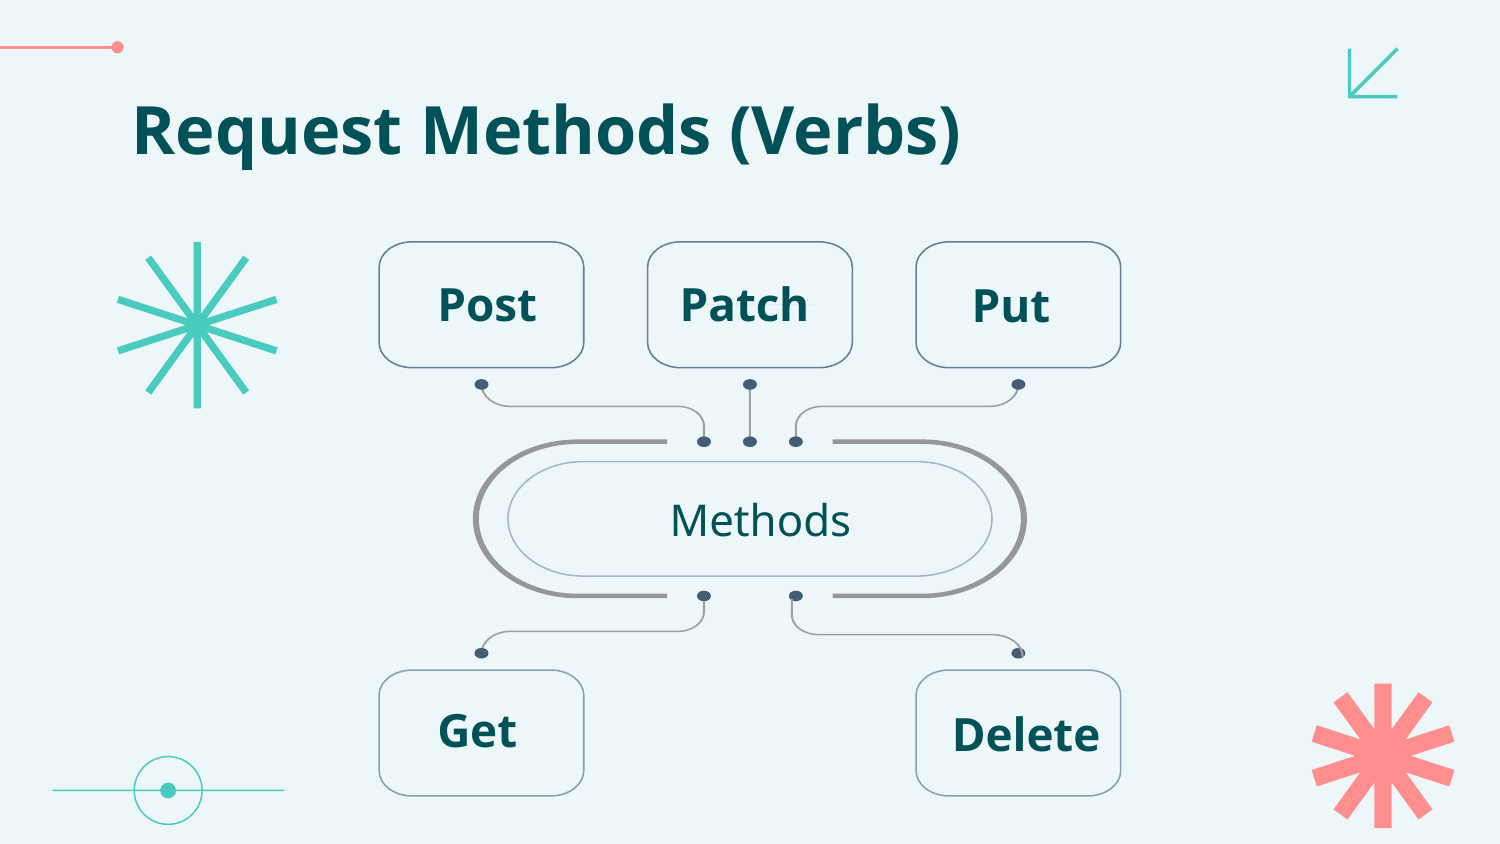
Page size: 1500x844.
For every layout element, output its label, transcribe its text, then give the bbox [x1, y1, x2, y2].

title Request Methods (Verbs) [116, 72, 1075, 167]
text_box [116, 241, 278, 409]
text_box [378, 241, 1122, 797]
